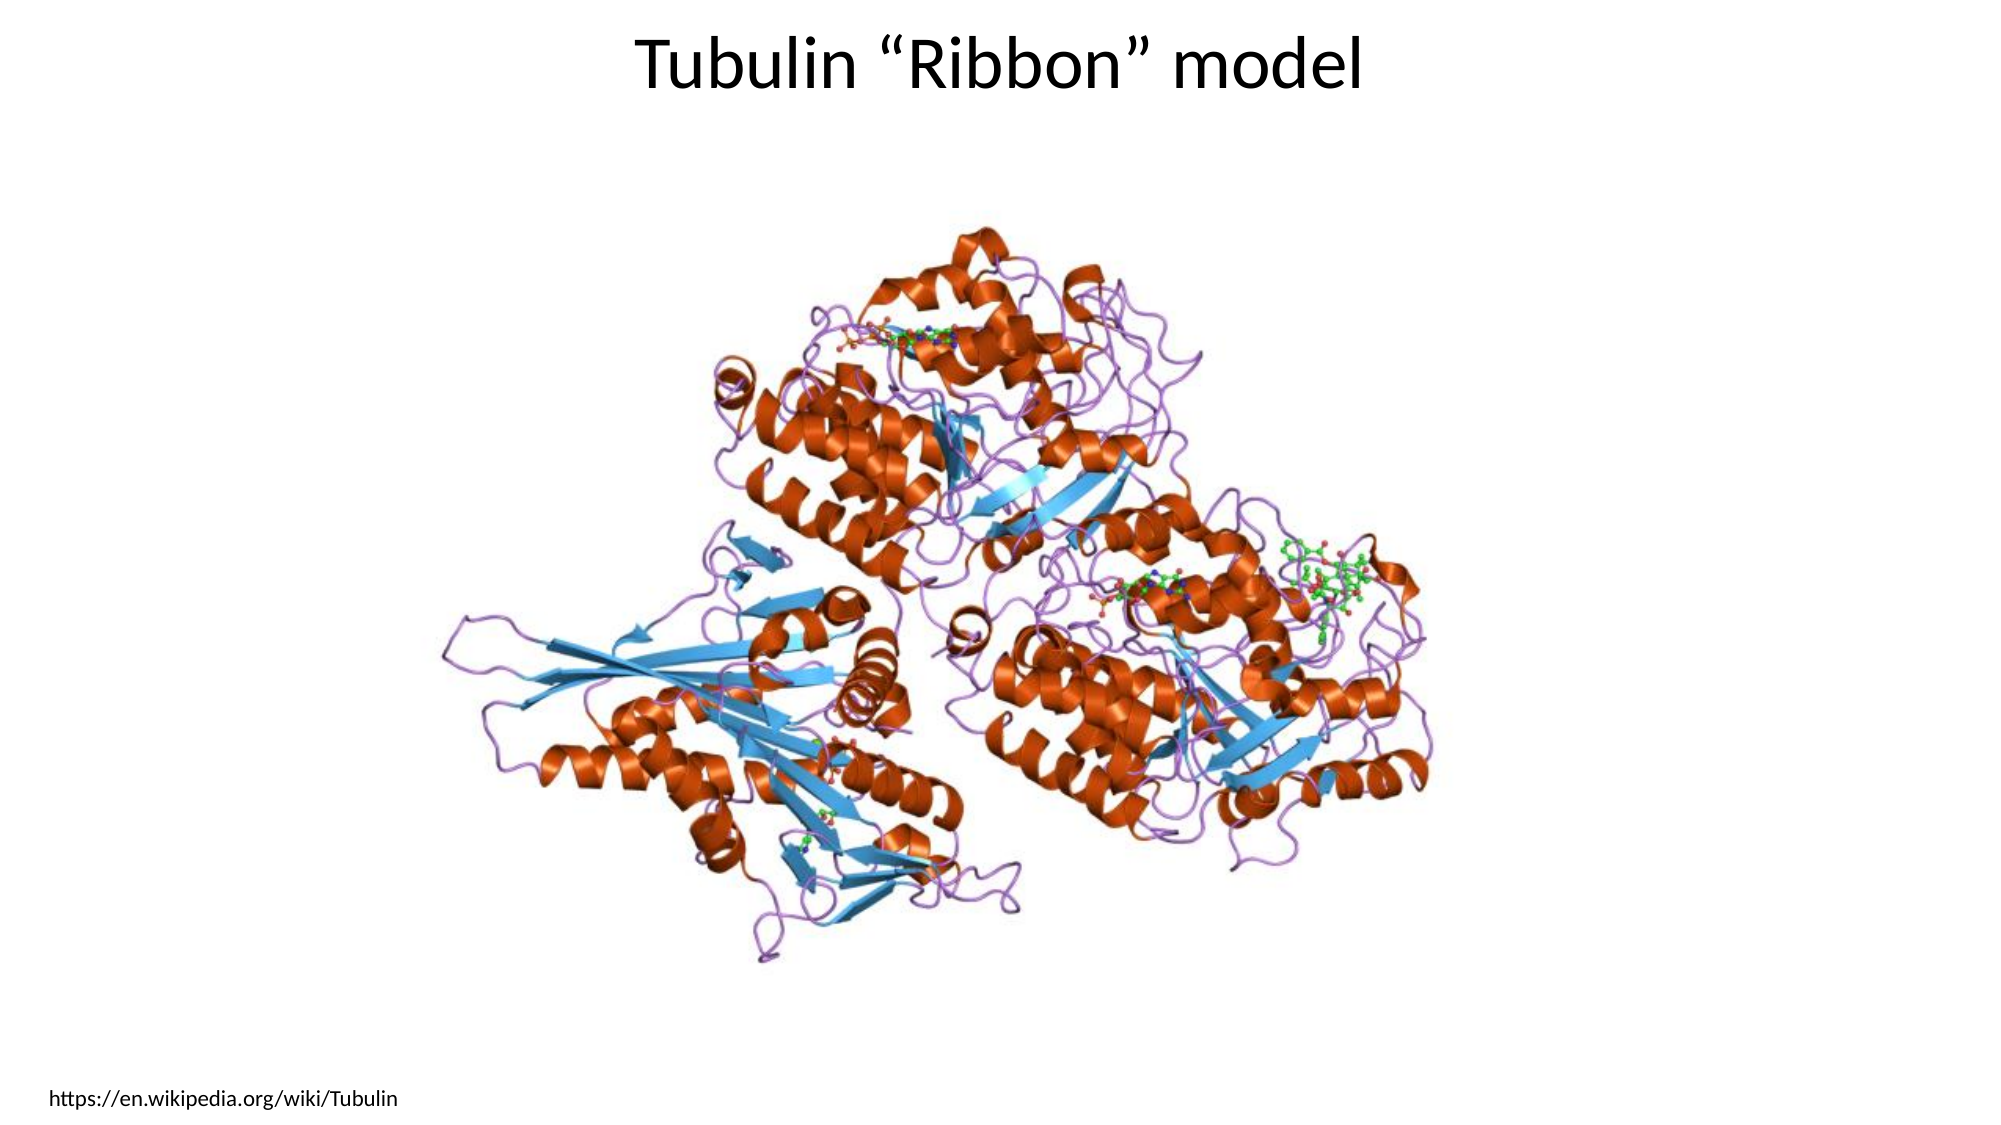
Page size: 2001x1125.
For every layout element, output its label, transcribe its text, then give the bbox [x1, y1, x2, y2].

picture [372, 136, 1628, 1077]
text_box https://en.wikipedia.org/wiki/Tubulin [34, 1076, 1239, 1119]
text_box Tubulin “Ribbon” model [0, 5, 2000, 111]
